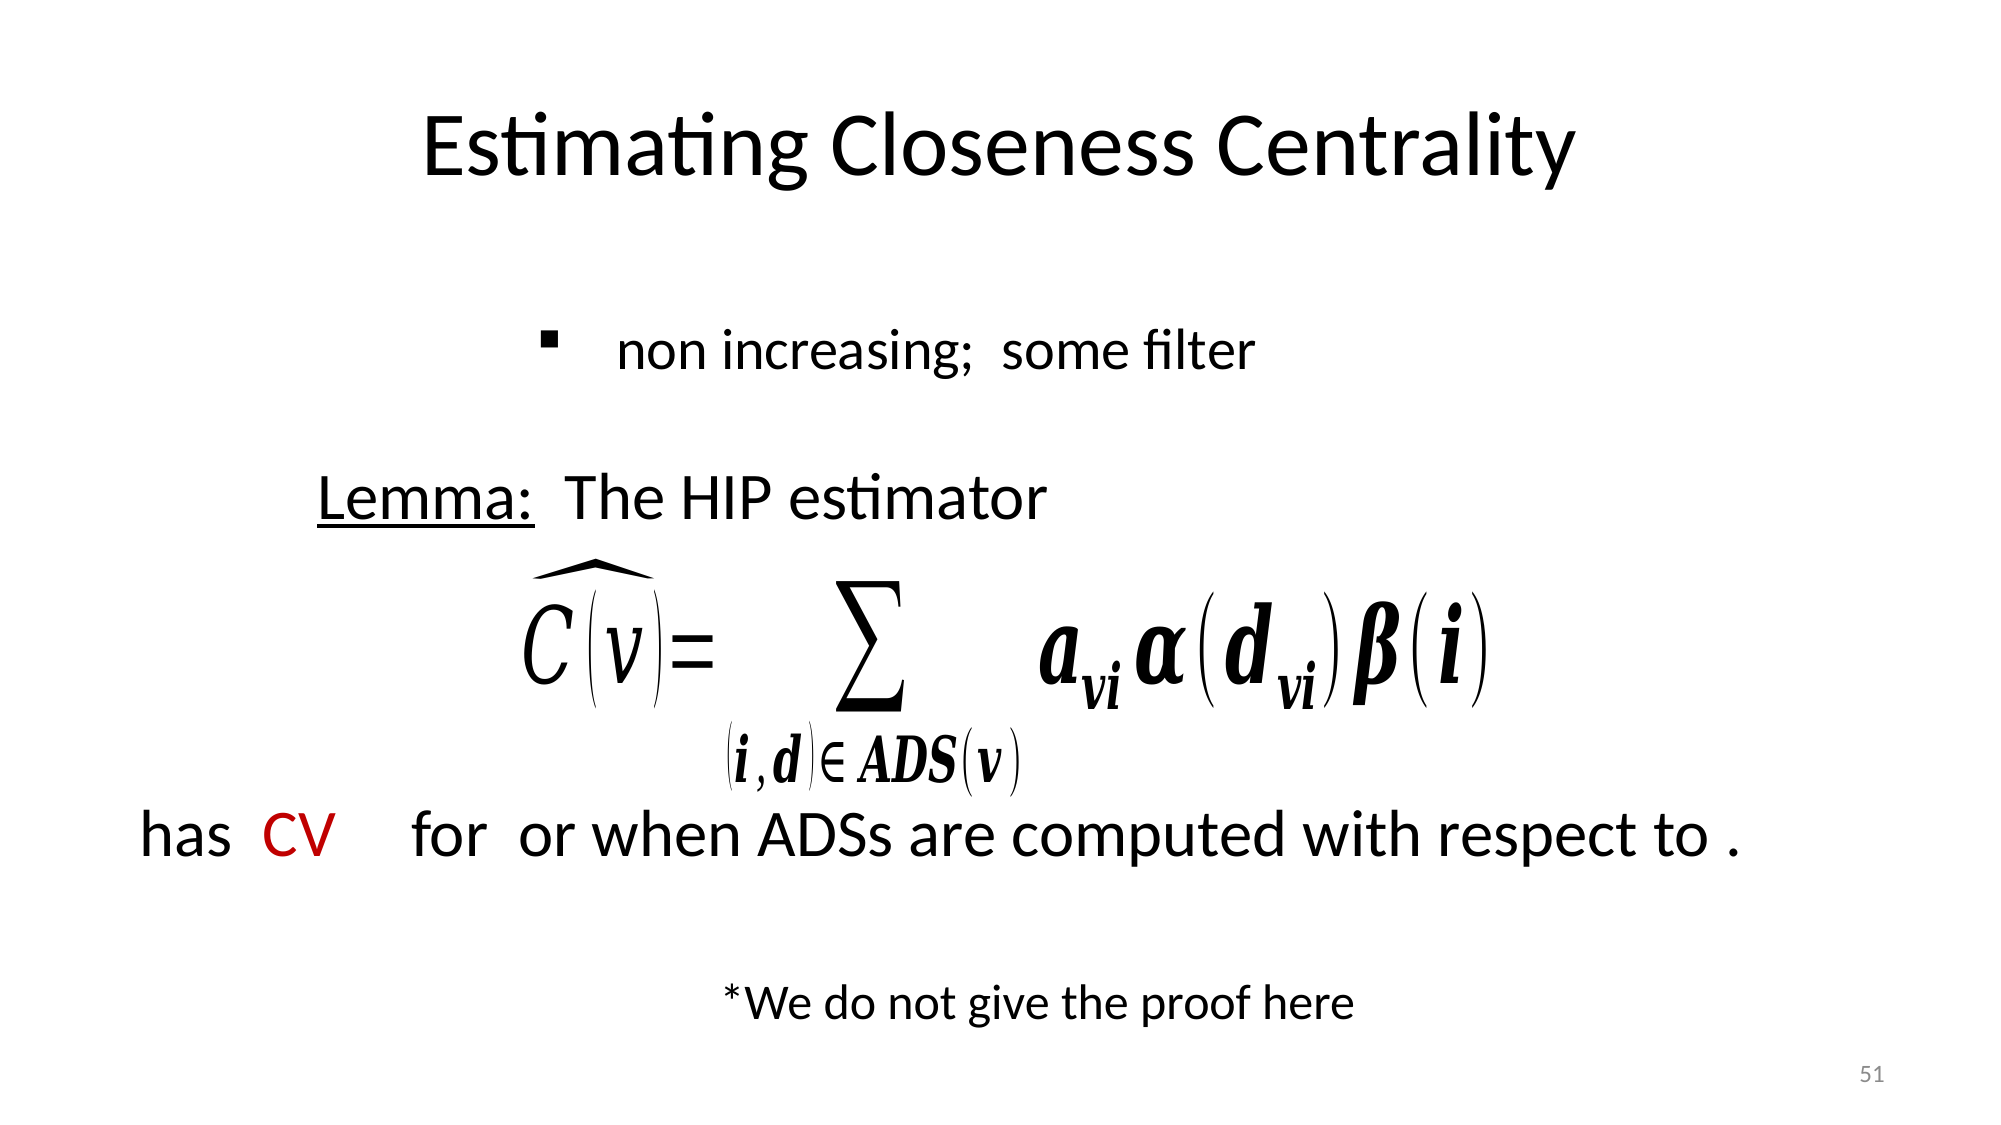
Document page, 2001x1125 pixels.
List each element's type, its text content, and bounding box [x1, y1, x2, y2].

slide_number 51 [1433, 1042, 1900, 1103]
title Estimating Closeness Centrality [99, 45, 1900, 233]
text_box Lemma: The HIP estimator [302, 445, 1700, 625]
text_box *We do not give the proof here [704, 962, 1371, 1038]
